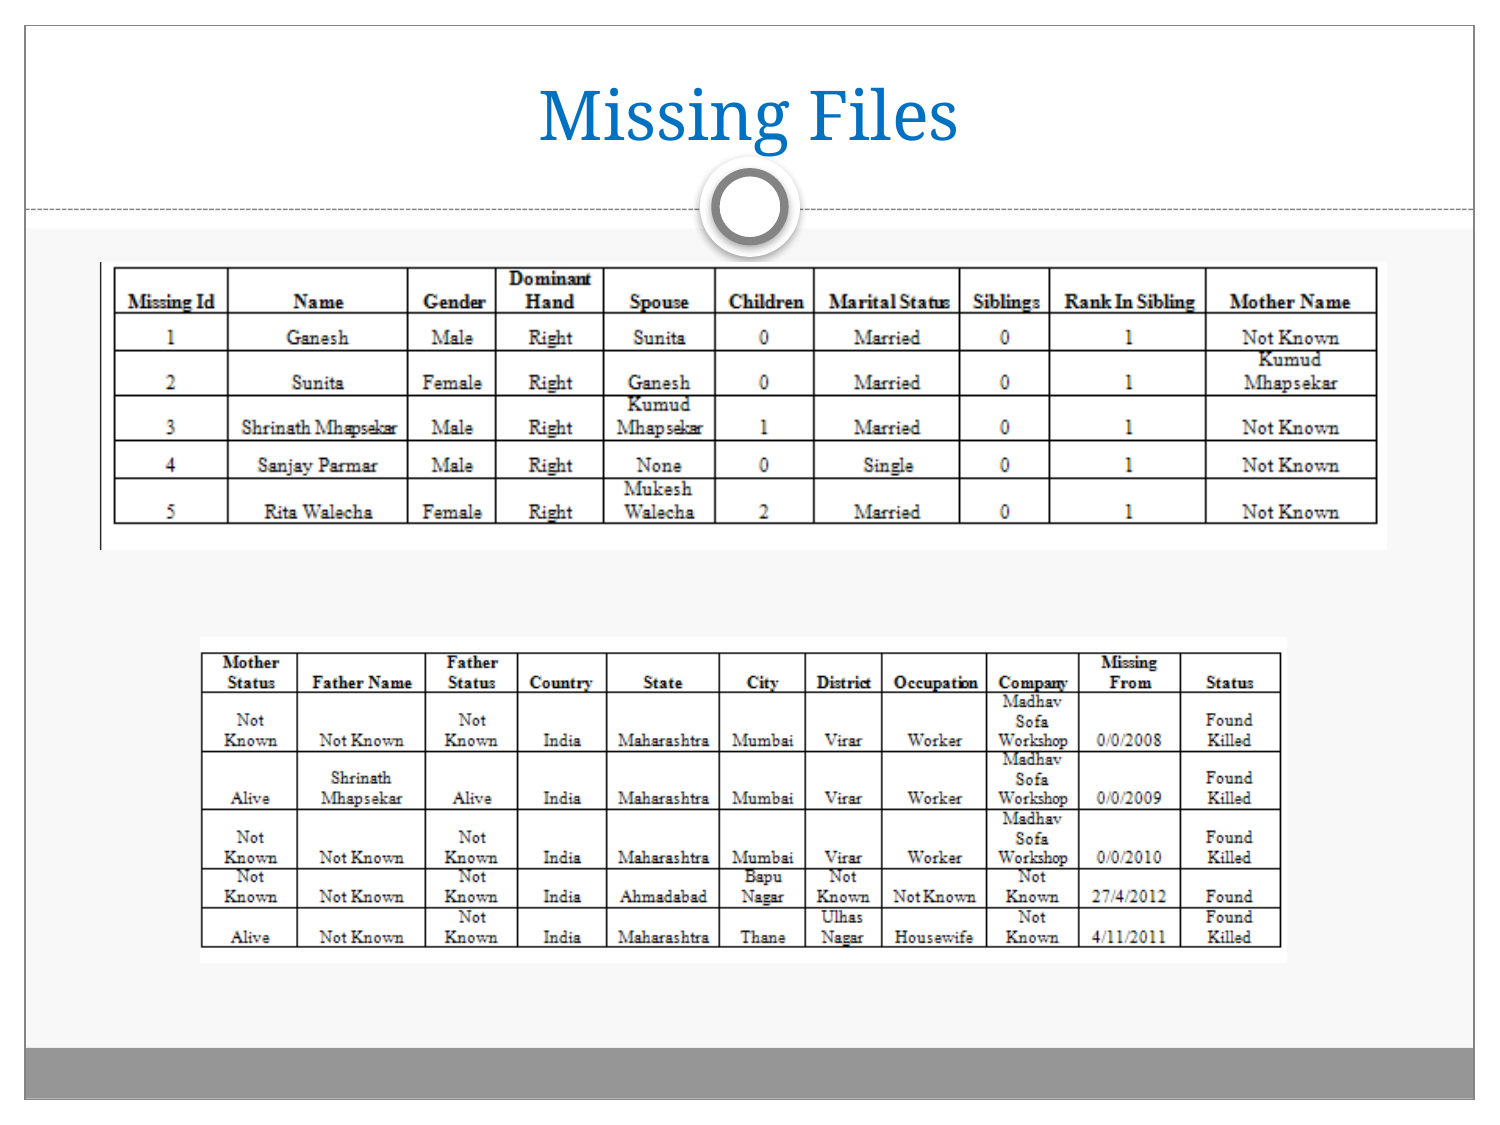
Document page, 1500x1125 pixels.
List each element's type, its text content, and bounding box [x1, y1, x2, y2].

picture [199, 637, 1288, 963]
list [99, 262, 1388, 551]
title Missing Files [49, 37, 1450, 162]
